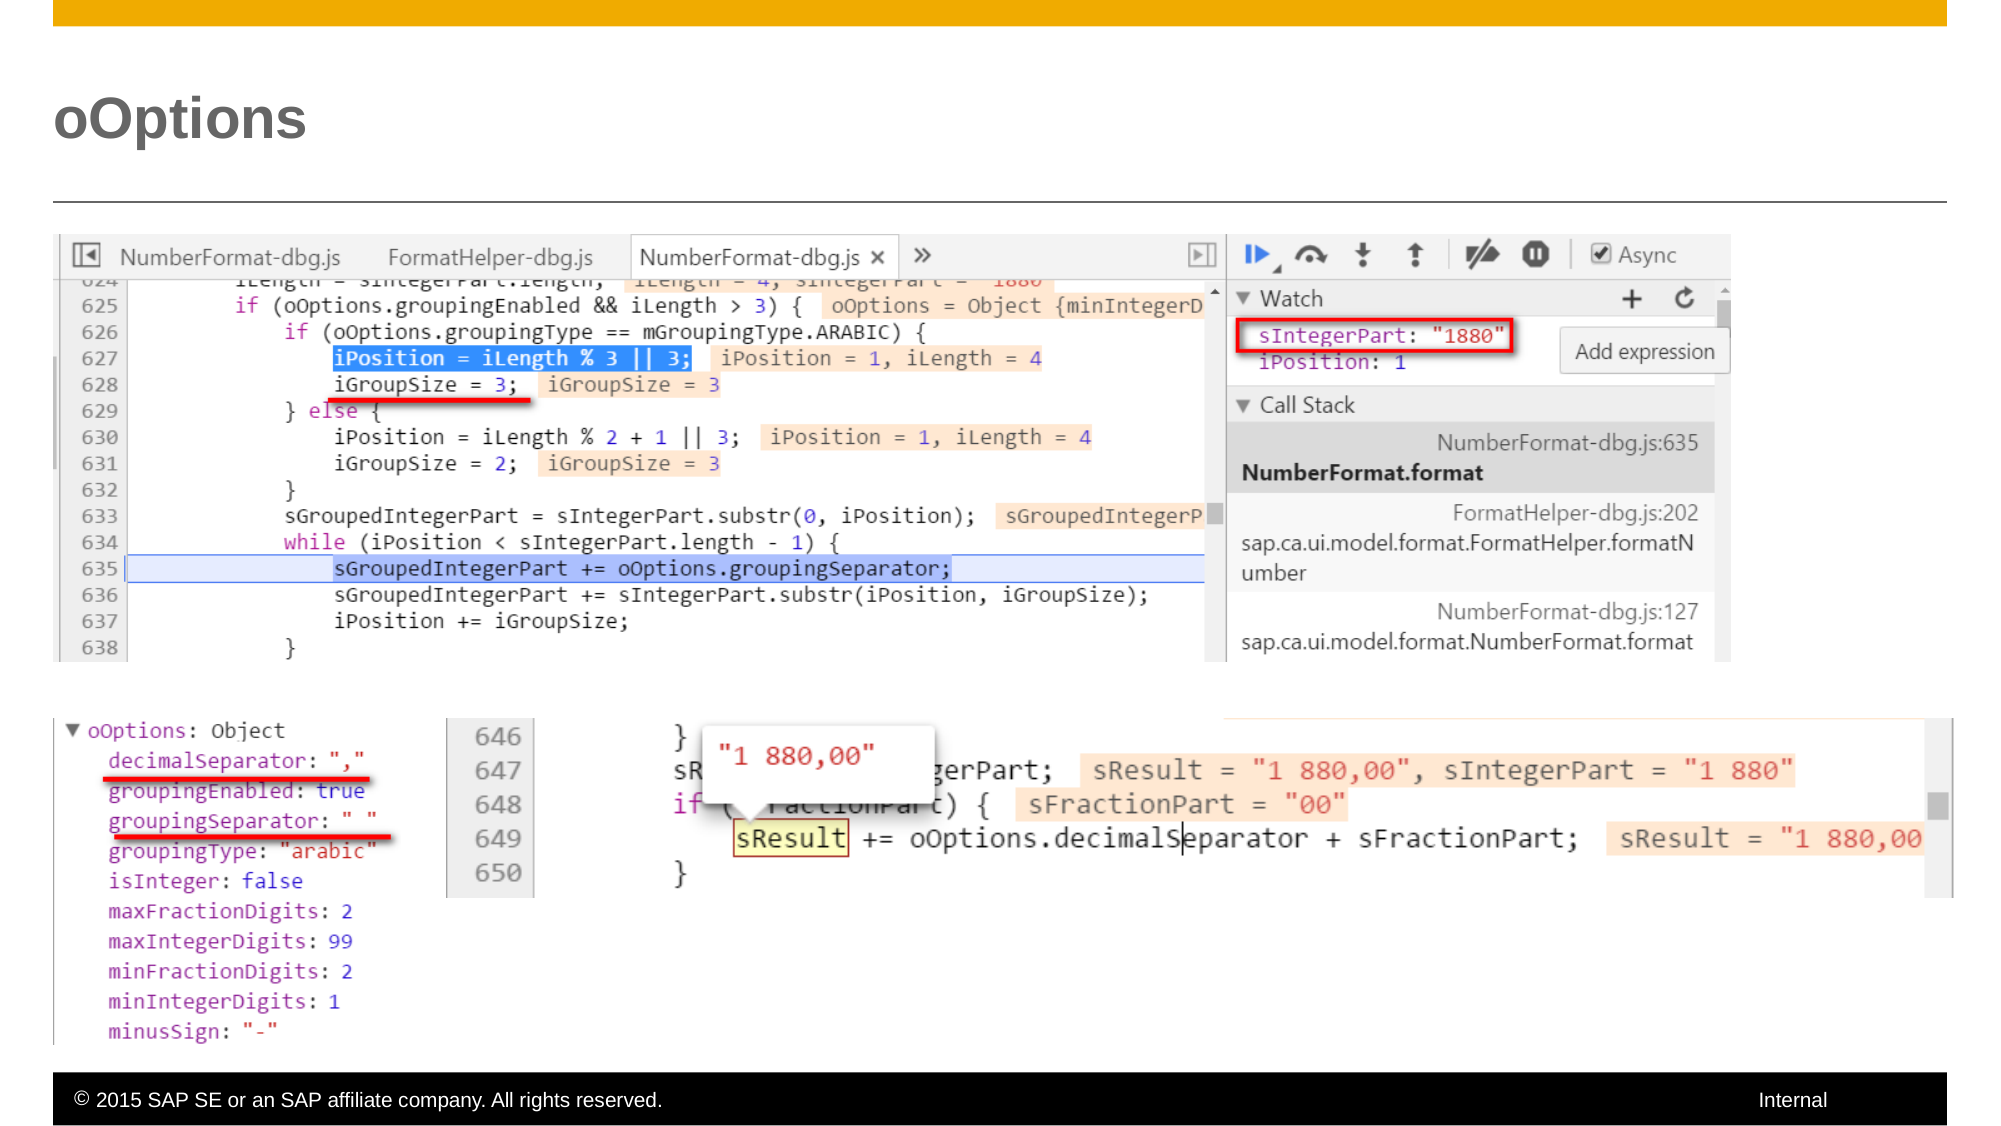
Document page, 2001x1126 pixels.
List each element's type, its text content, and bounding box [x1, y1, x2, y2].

picture [52, 718, 401, 1046]
picture [52, 233, 1731, 662]
title oOptions [53, 53, 1947, 178]
picture [445, 718, 1958, 899]
